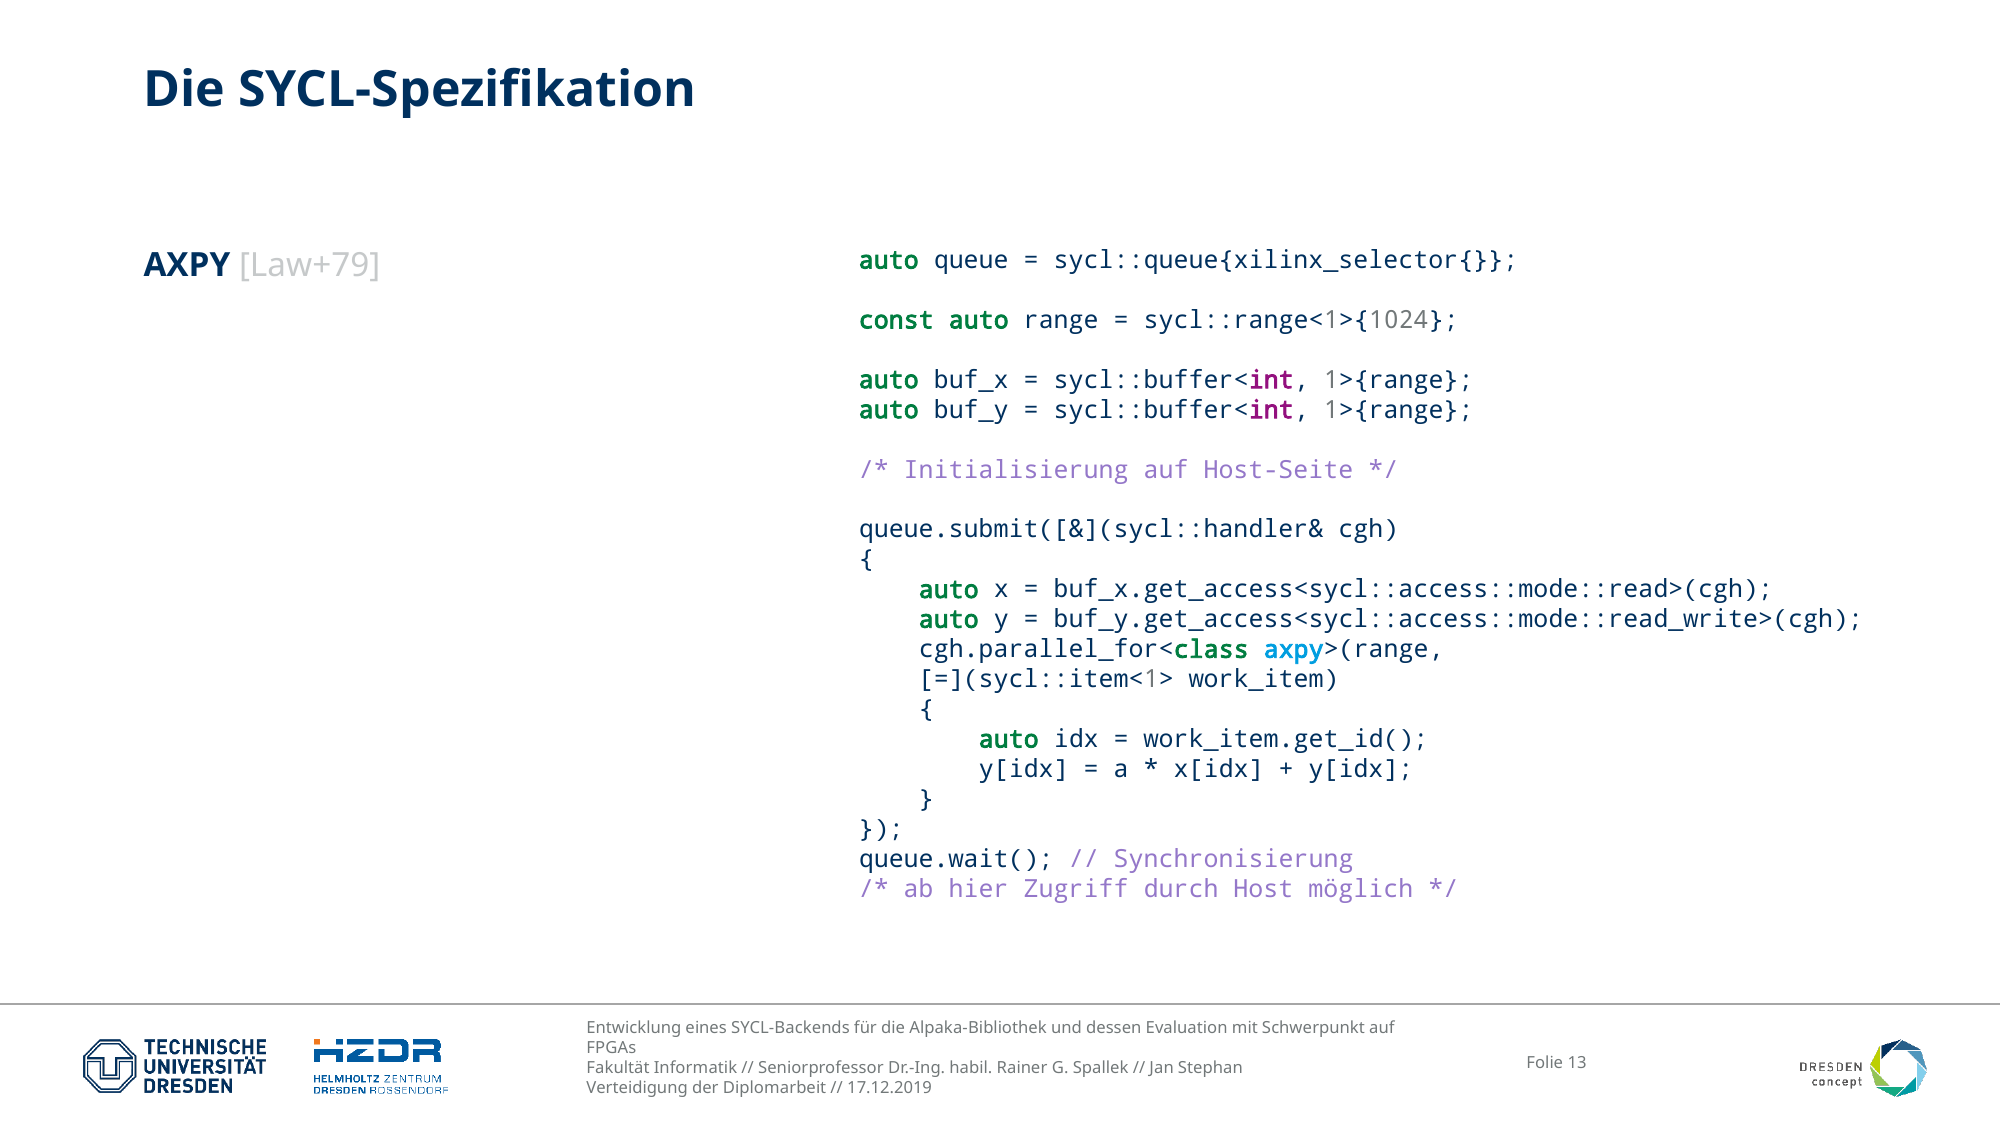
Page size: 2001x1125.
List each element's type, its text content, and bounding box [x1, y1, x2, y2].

picture [83, 1039, 266, 1093]
list auto queue = sycl::queue{xilinx_selector{}}; const auto range = sycl::range<1>{1024}; auto buf_x = sycl::buffer<int, 1>{range}; auto buf_y = sycl::buffer<int, 1>{range}; /* Initialisierung auf Host-Seite */ queue.submit([&](sycl::handler& cgh) { auto x = buf_x.get_access<sycl::access::mode::read>(cgh); auto y = buf_y.get_access<sycl::access::mode::read_write>(cgh); cgh.parallel_for<class axpy>(range, [=](sycl::item<1> work_item) { auto idx = work_item.get_id(); y[idx] = a * x[idx] + y[idx]; } }); queue.wait(); // Synchronisierung /* ab hier Zugriff durch Host möglich */ [858, 243, 1880, 957]
picture [1800, 1039, 1927, 1097]
title Die SYCL-Spezifikation [143, 56, 1880, 169]
picture [302, 1027, 459, 1105]
